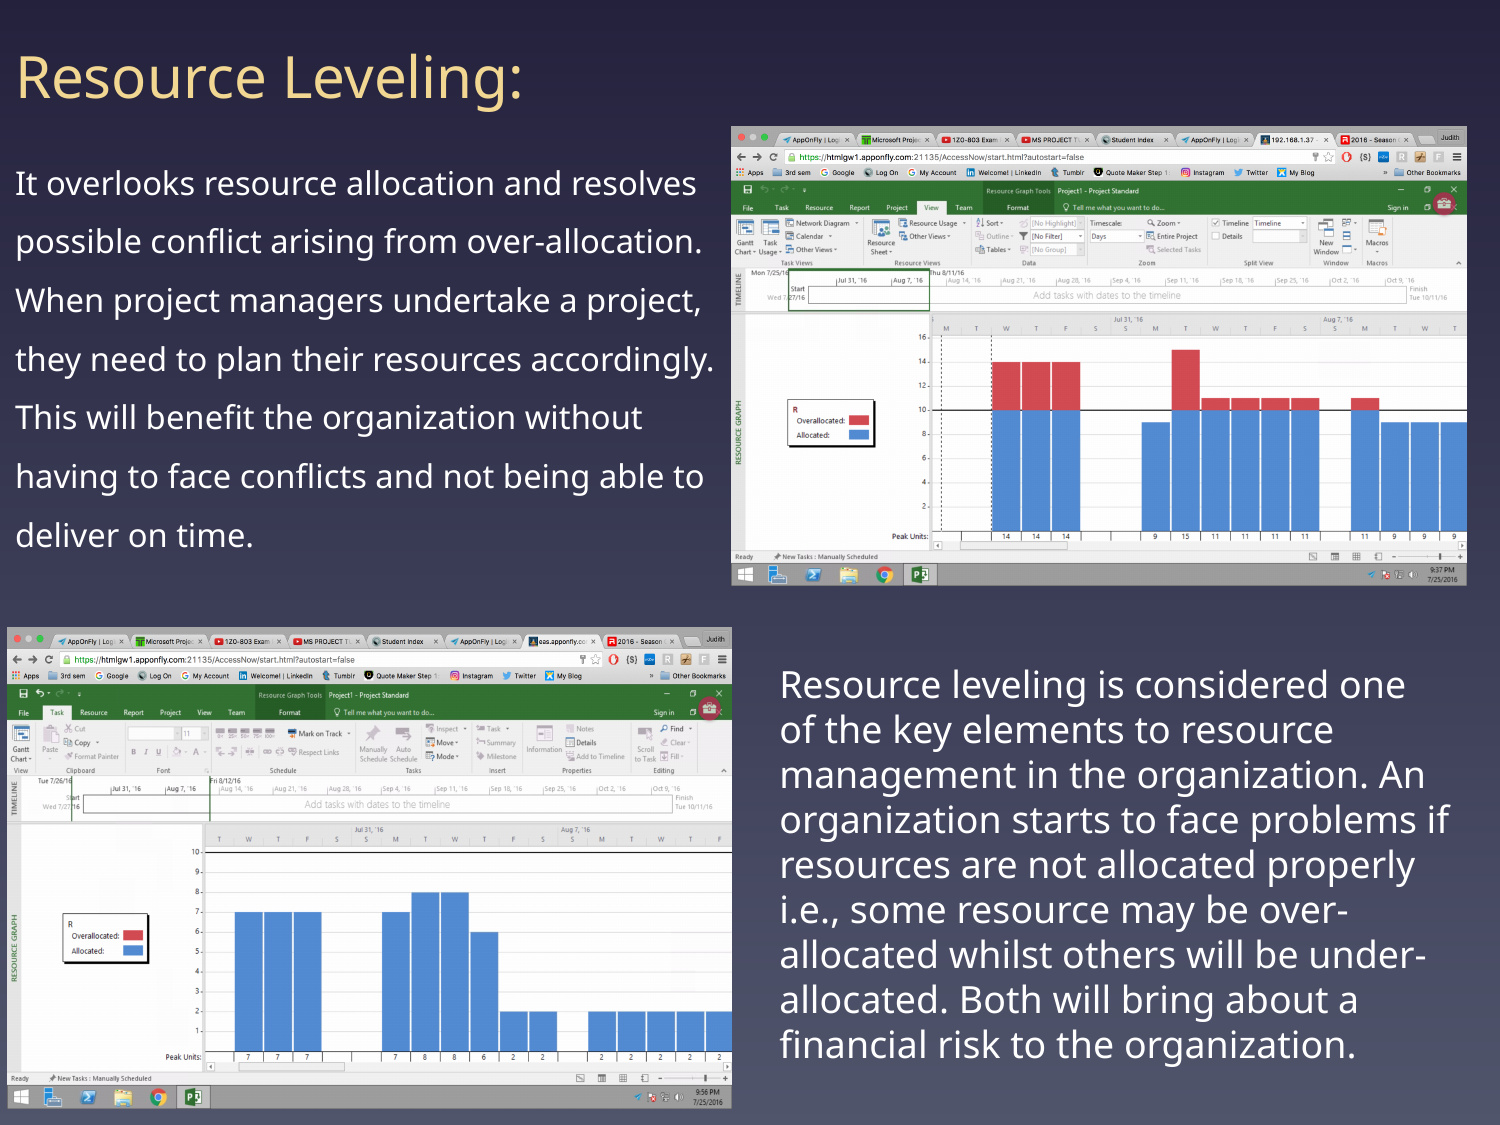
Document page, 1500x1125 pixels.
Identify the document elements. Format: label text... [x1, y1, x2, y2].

title Resource Leveling: [0, 32, 1350, 128]
picture [731, 125, 1467, 586]
list It overlooks resource allocation and resolves possible conflict arising from over-allocation. When project managers undertake a project, they need to plan their resources accordingly. This will benefit the organization without having to face conflicts and not being able to deliver on time. [0, 128, 727, 569]
text_box Resource leveling is considered one of the key elements to resource management in the organization. An organization starts to face problems if resources are not allocated properly i.e., some resource may be over-allocated whilst others will be under-allocated. Both will bring about a financial risk to the organization. [764, 653, 1467, 1118]
picture [6, 627, 732, 1109]
